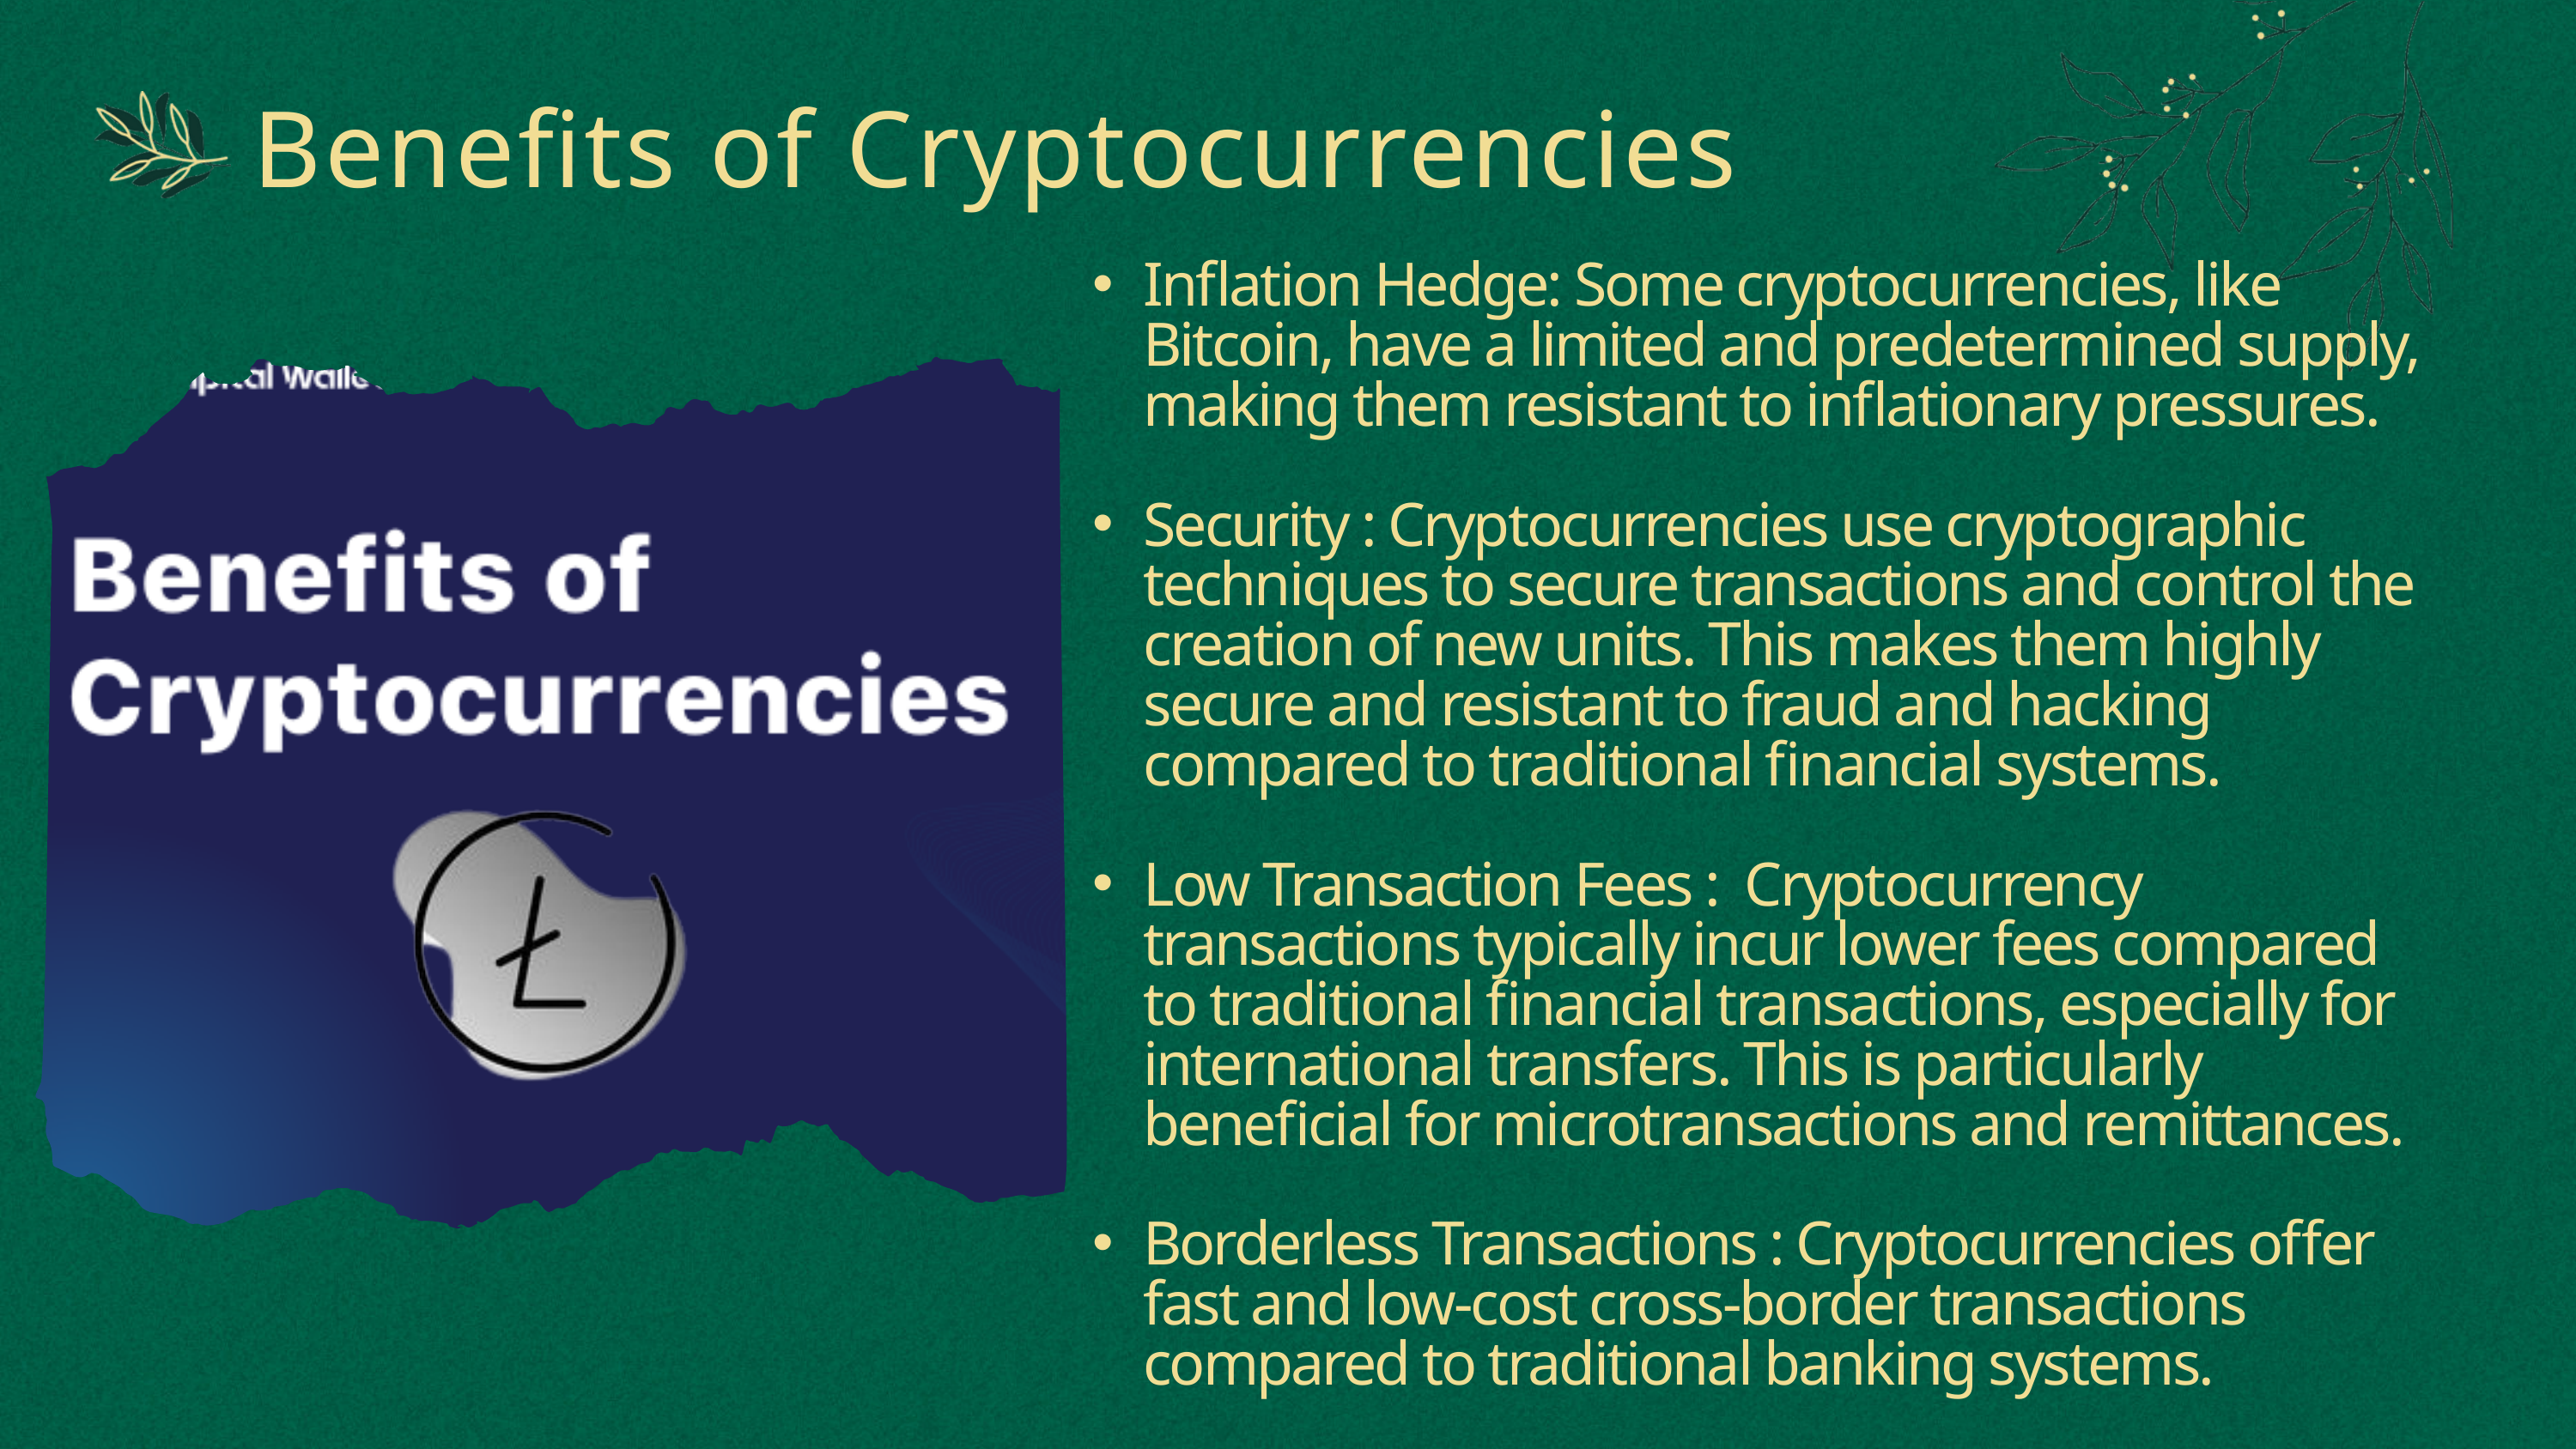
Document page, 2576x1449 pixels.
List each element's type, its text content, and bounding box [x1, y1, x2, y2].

text_box Inflation Hedge: Some cryptocurrencies, like Bitcoin, have a limited and predetermined supply, making them resistant to inflationary pressures. Security : Cryptocurrencies use cryptographic techniques to secure transactions and control the creation of new units. This makes them highly secure and resistant to fraud and hacking compared to traditional financial systems. Low Transaction Fees : Cryptocurrency transactions typically incur lower fees compared to traditional financial transactions, especially for international transfers. This is particularly beneficial for microtransactions and remittances. Borderless Transactions : Cryptocurrencies offer fast and low-cost cross-border transactions compared to traditional banking systems. [1041, 258, 2432, 1397]
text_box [35, 357, 1068, 1232]
text_box [1994, 1, 2454, 372]
text_box [94, 91, 231, 198]
text_box [0, 0, 2576, 1449]
text_box Benefits of Cryptocurrencies [252, 82, 1882, 209]
